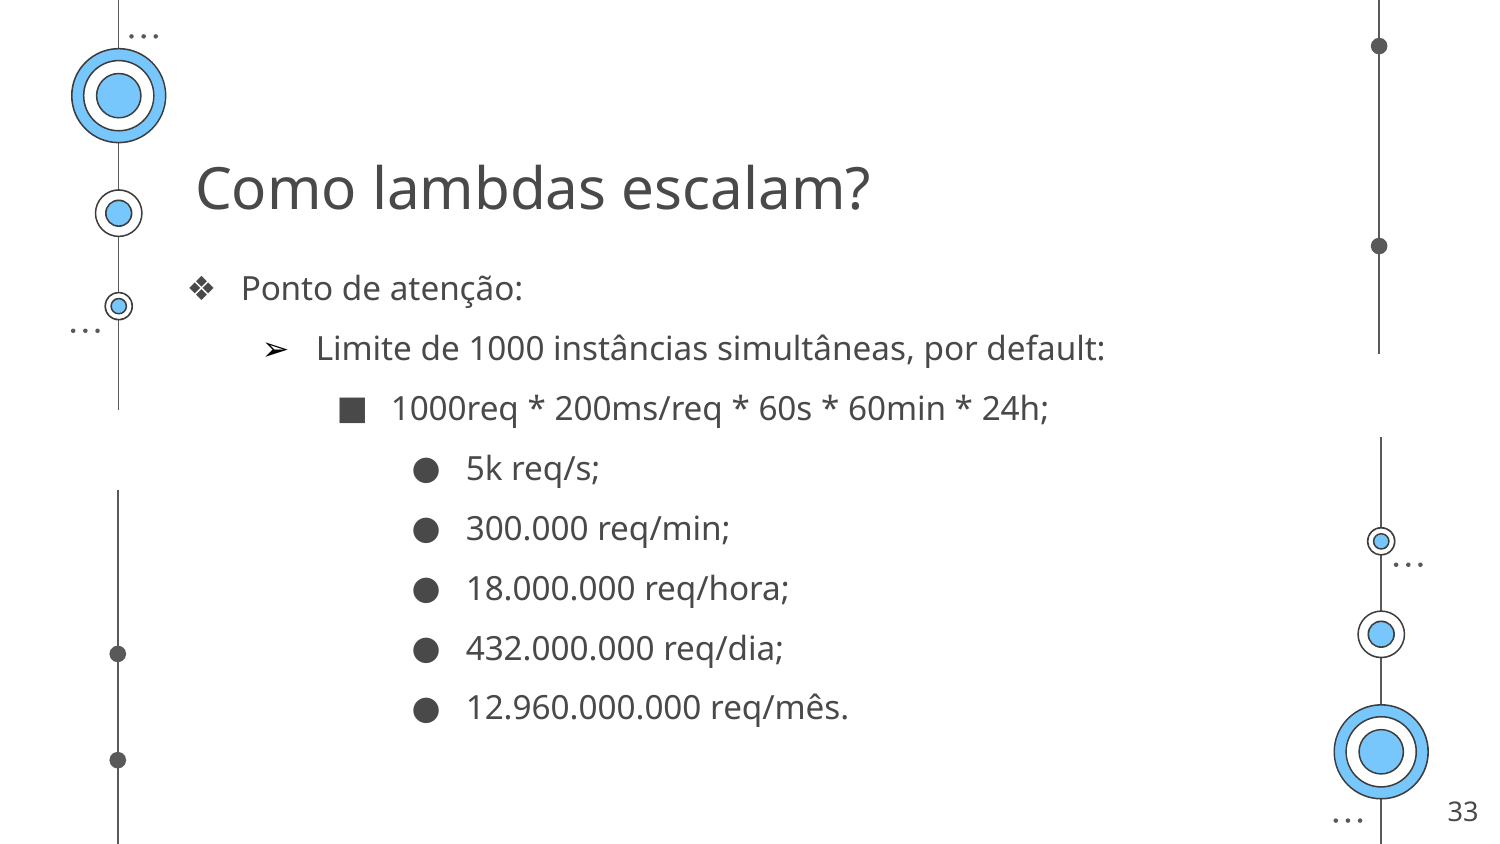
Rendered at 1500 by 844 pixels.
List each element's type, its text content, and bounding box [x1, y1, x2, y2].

slide_number ‹#› [1403, 779, 1494, 844]
title Como lambdas escalam? [180, 136, 1274, 202]
list Ponto de atenção: Limite de 1000 instâncias simultâneas, por default: 1000req * 200ms/req * 60s * 60min * 24h; 5k req/s; 300.000 req/min; 18.000.000 req/hora; 432.000.000 req/dia; 12.960.000.000 req/mês. [150, 232, 1190, 626]
